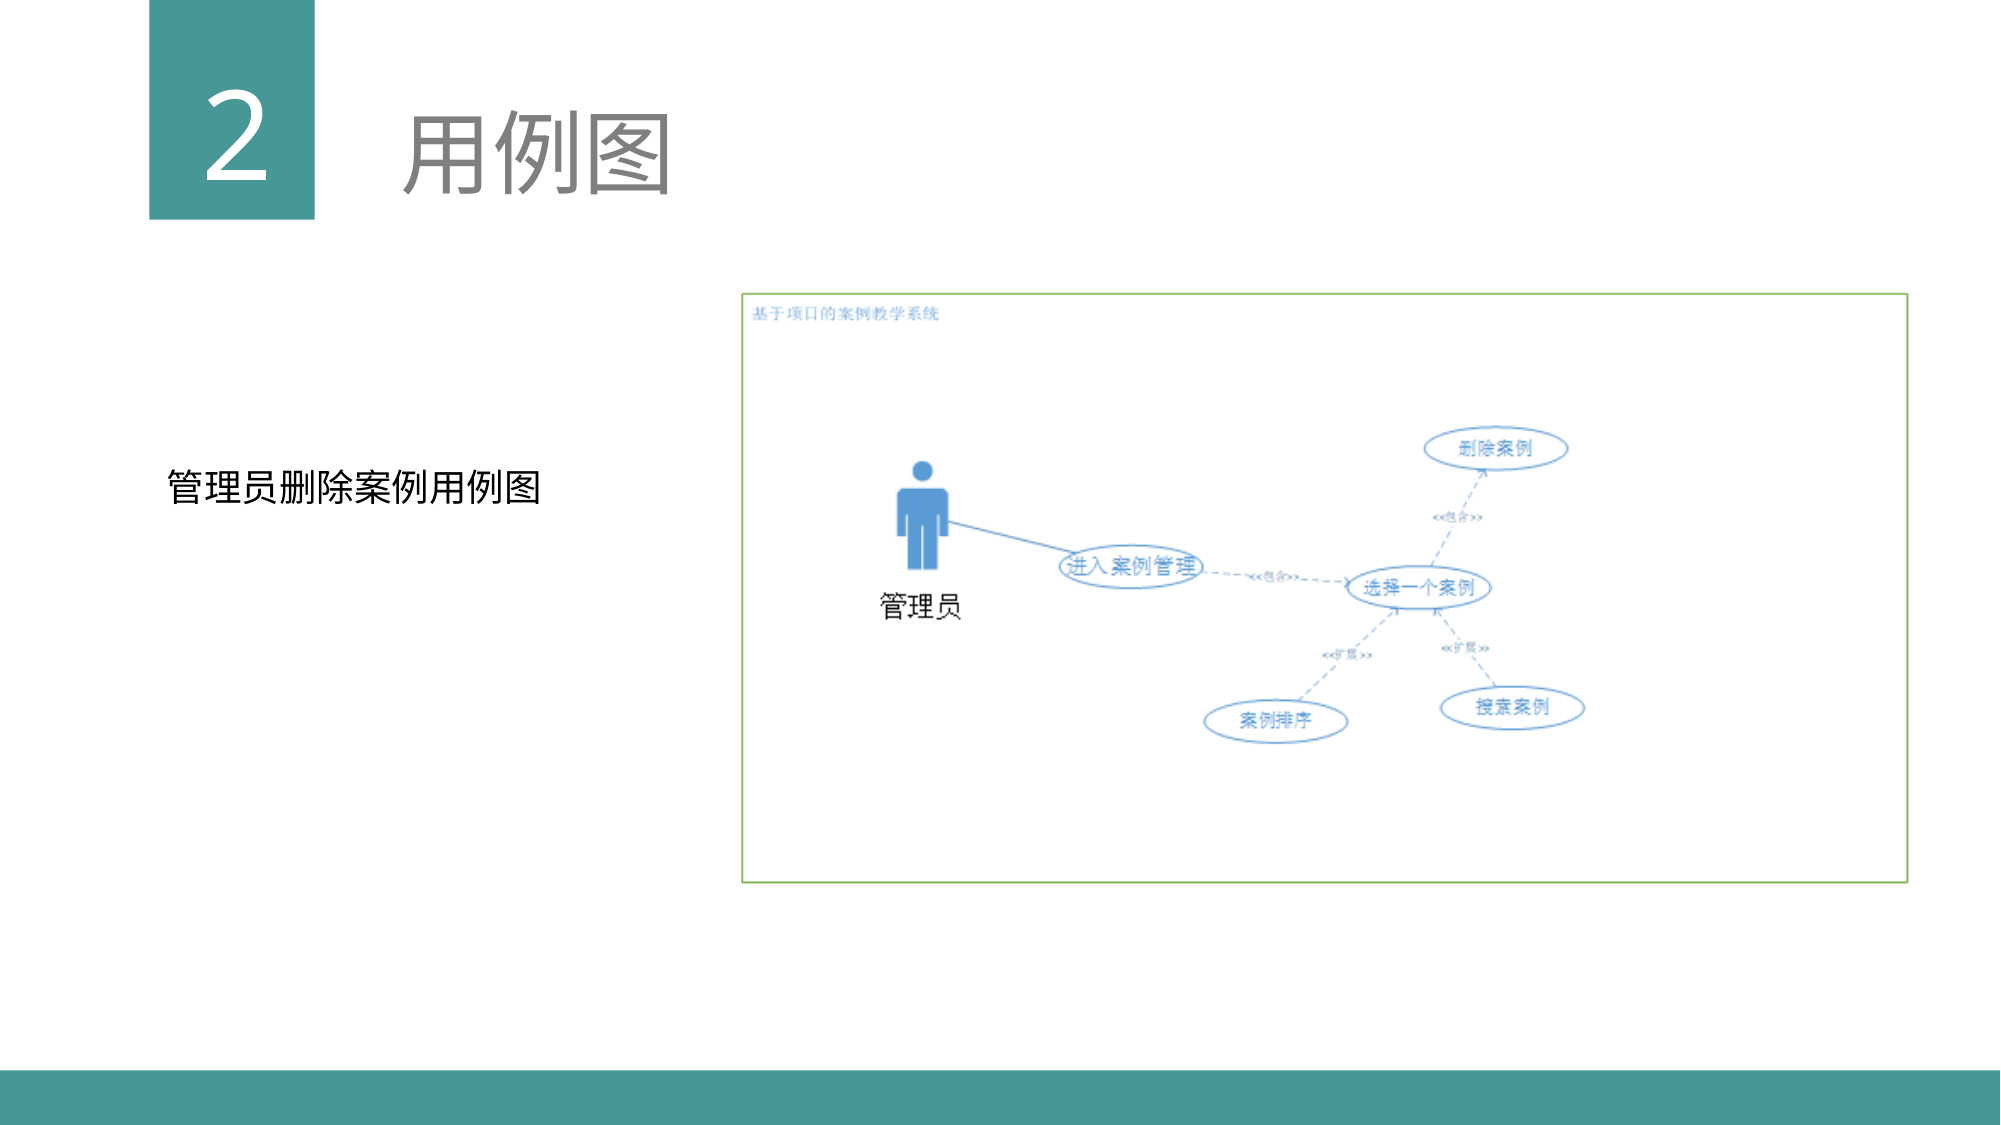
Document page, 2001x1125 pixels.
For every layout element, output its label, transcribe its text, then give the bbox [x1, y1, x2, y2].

text_box 用例图 [385, 88, 1426, 214]
text_box 2 [154, 48, 320, 213]
picture [739, 290, 1912, 887]
text_box [149, 0, 315, 220]
text_box 管理员删除案例用例图 [152, 456, 557, 516]
text_box [0, 1070, 2000, 1125]
